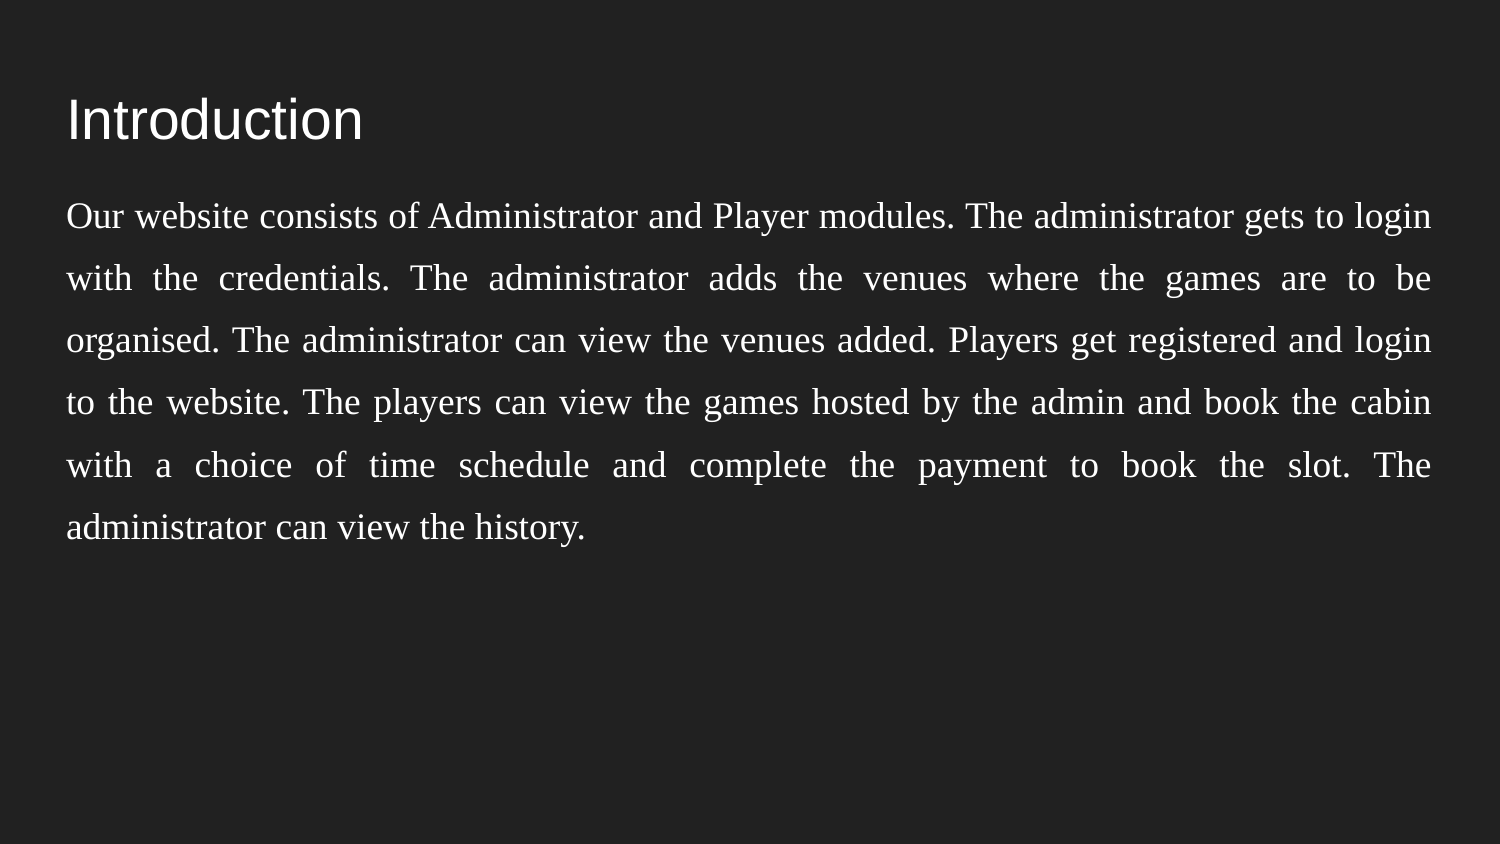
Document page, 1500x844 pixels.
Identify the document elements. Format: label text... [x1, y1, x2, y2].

title Introduction [51, 72, 1449, 159]
list Our website consists of Administrator and Player modules. The administrator gets to login with the credentials. The administrator adds the venues where the games are to be organised. The administrator can view the venues added. Players get registered and login to the website. The players can view the games hosted by the admin and book the cabin with a choice of time schedule and complete the payment to book the slot. The administrator can view the history. [51, 159, 1449, 720]
